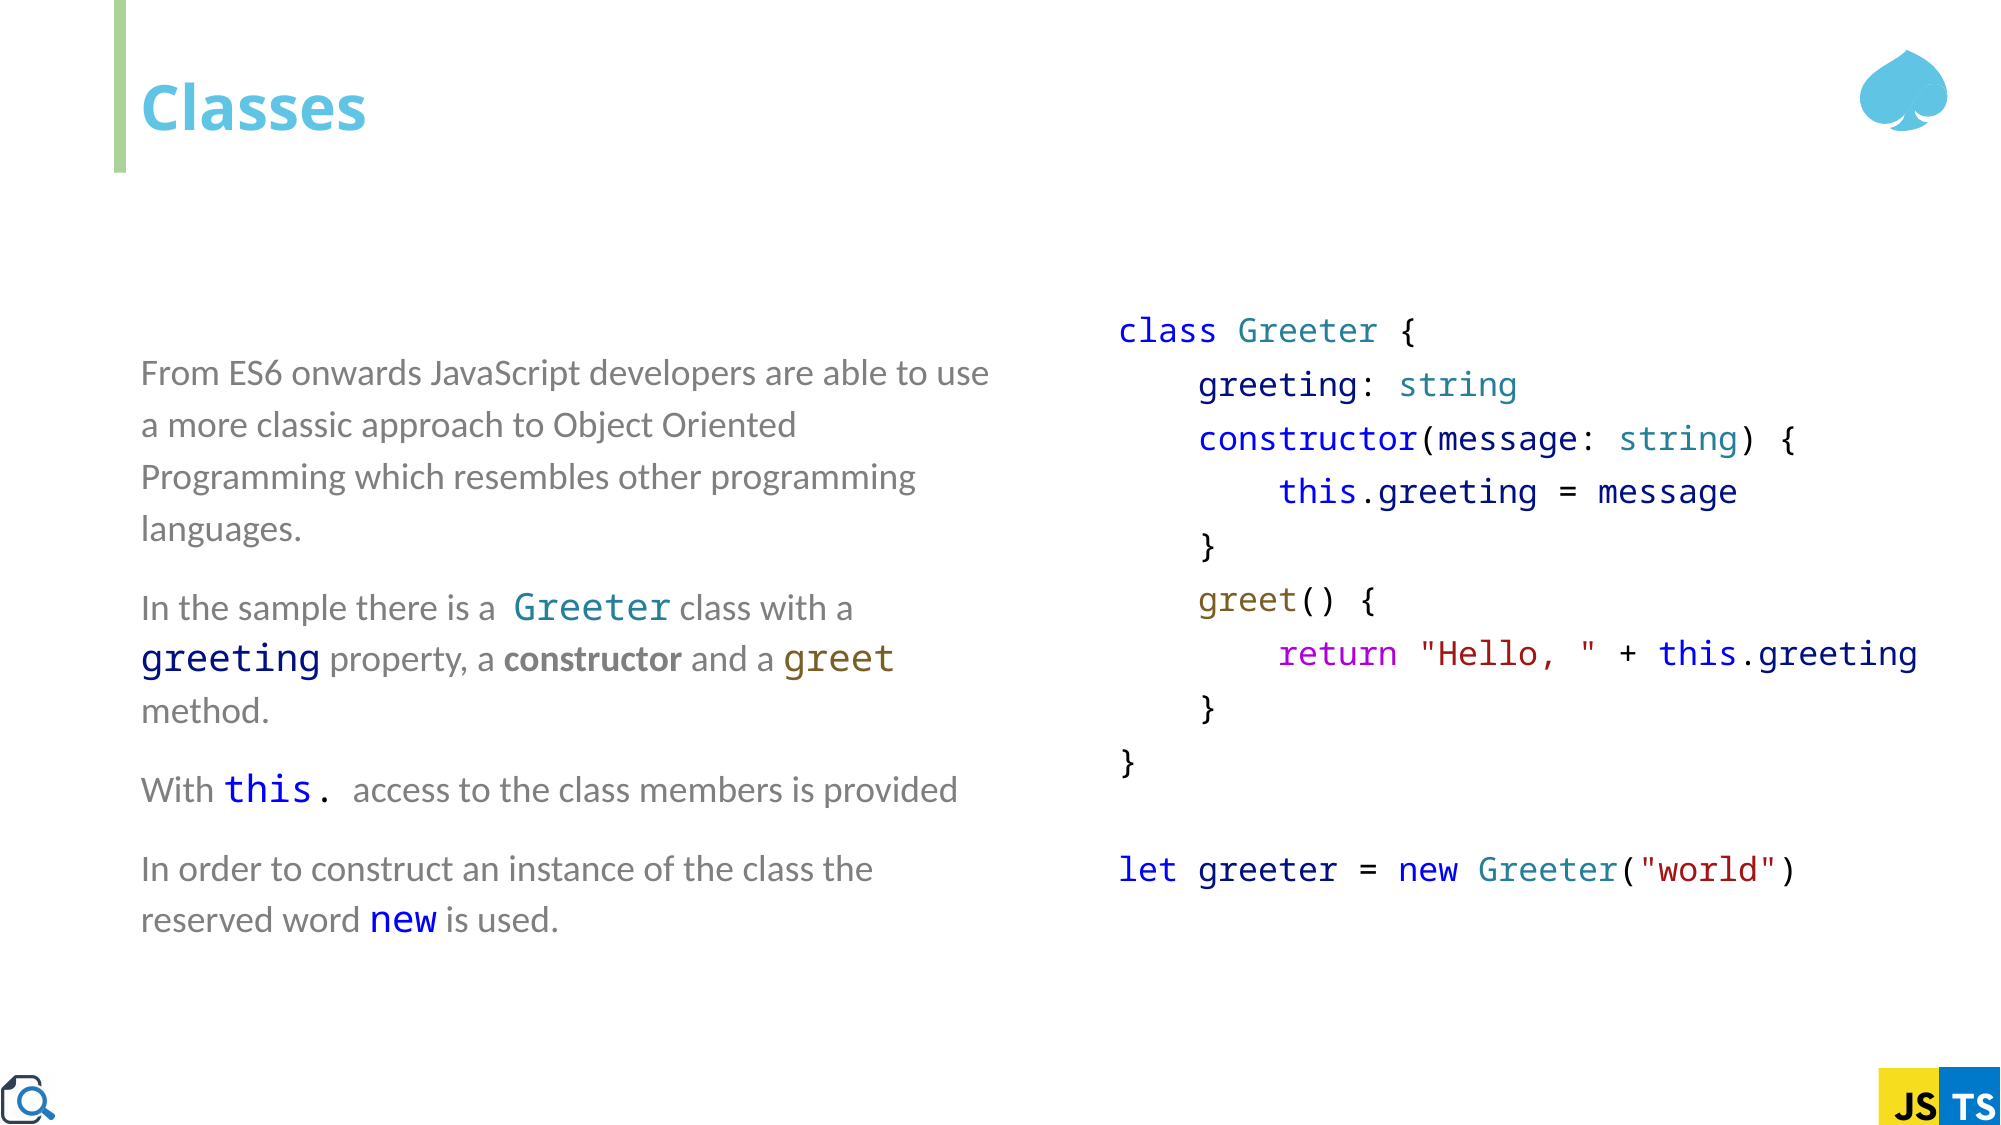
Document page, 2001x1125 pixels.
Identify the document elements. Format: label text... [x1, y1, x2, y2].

picture [1878, 1067, 2000, 1125]
picture [0, 1073, 57, 1125]
list class Greeter { greeting: string constructor(message: string) { this.greeting = message } greet() { return "Hello, " + this.greeting } } let greeter = new Greeter("world") [1118, 273, 1964, 950]
list From ES6 onwards JavaScript developers are able to use a more classic approach to Object Oriented Programming which resembles other programming languages. In the sample there is a Greeter class with a greeting property, a constructor and a greet method. With this. access to the class members is provided In order to construct an instance of the class the reserved word new is used. [140, 223, 1000, 1059]
title Classes [140, 60, 977, 143]
